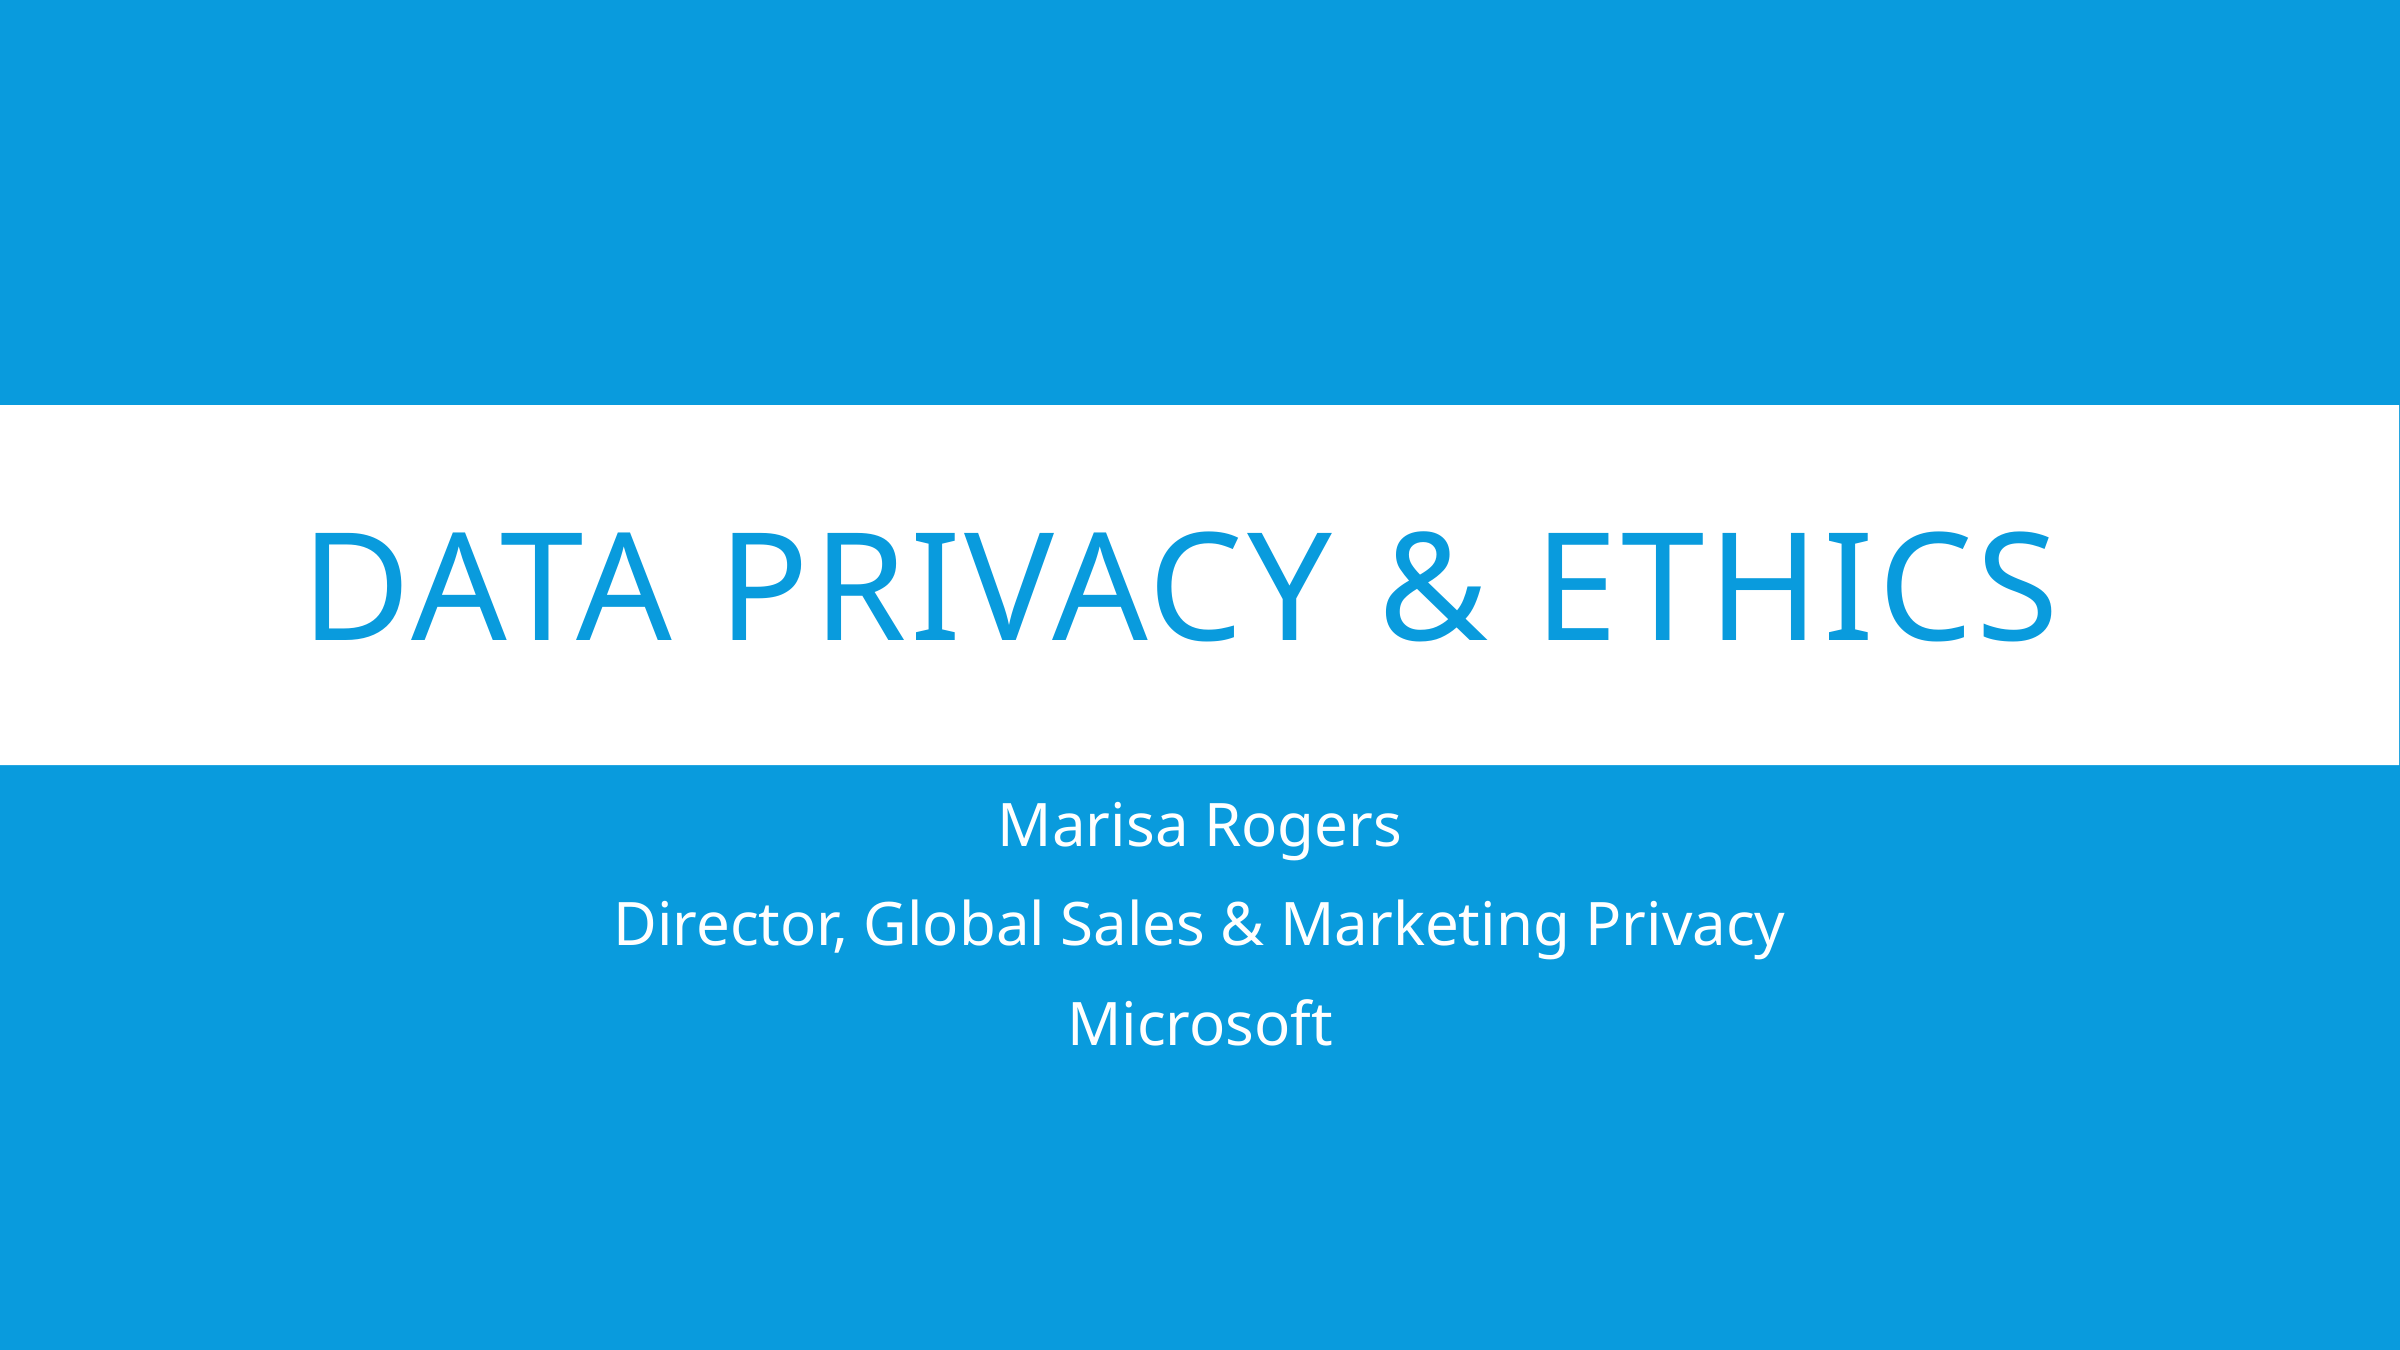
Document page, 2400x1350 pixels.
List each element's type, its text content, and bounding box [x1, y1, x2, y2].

subtitle Marisa Rogers Director, Global Sales & Marketing Privacy Microsoft [300, 786, 2100, 1045]
title Data Privacy & Ethics [71, 426, 2331, 769]
